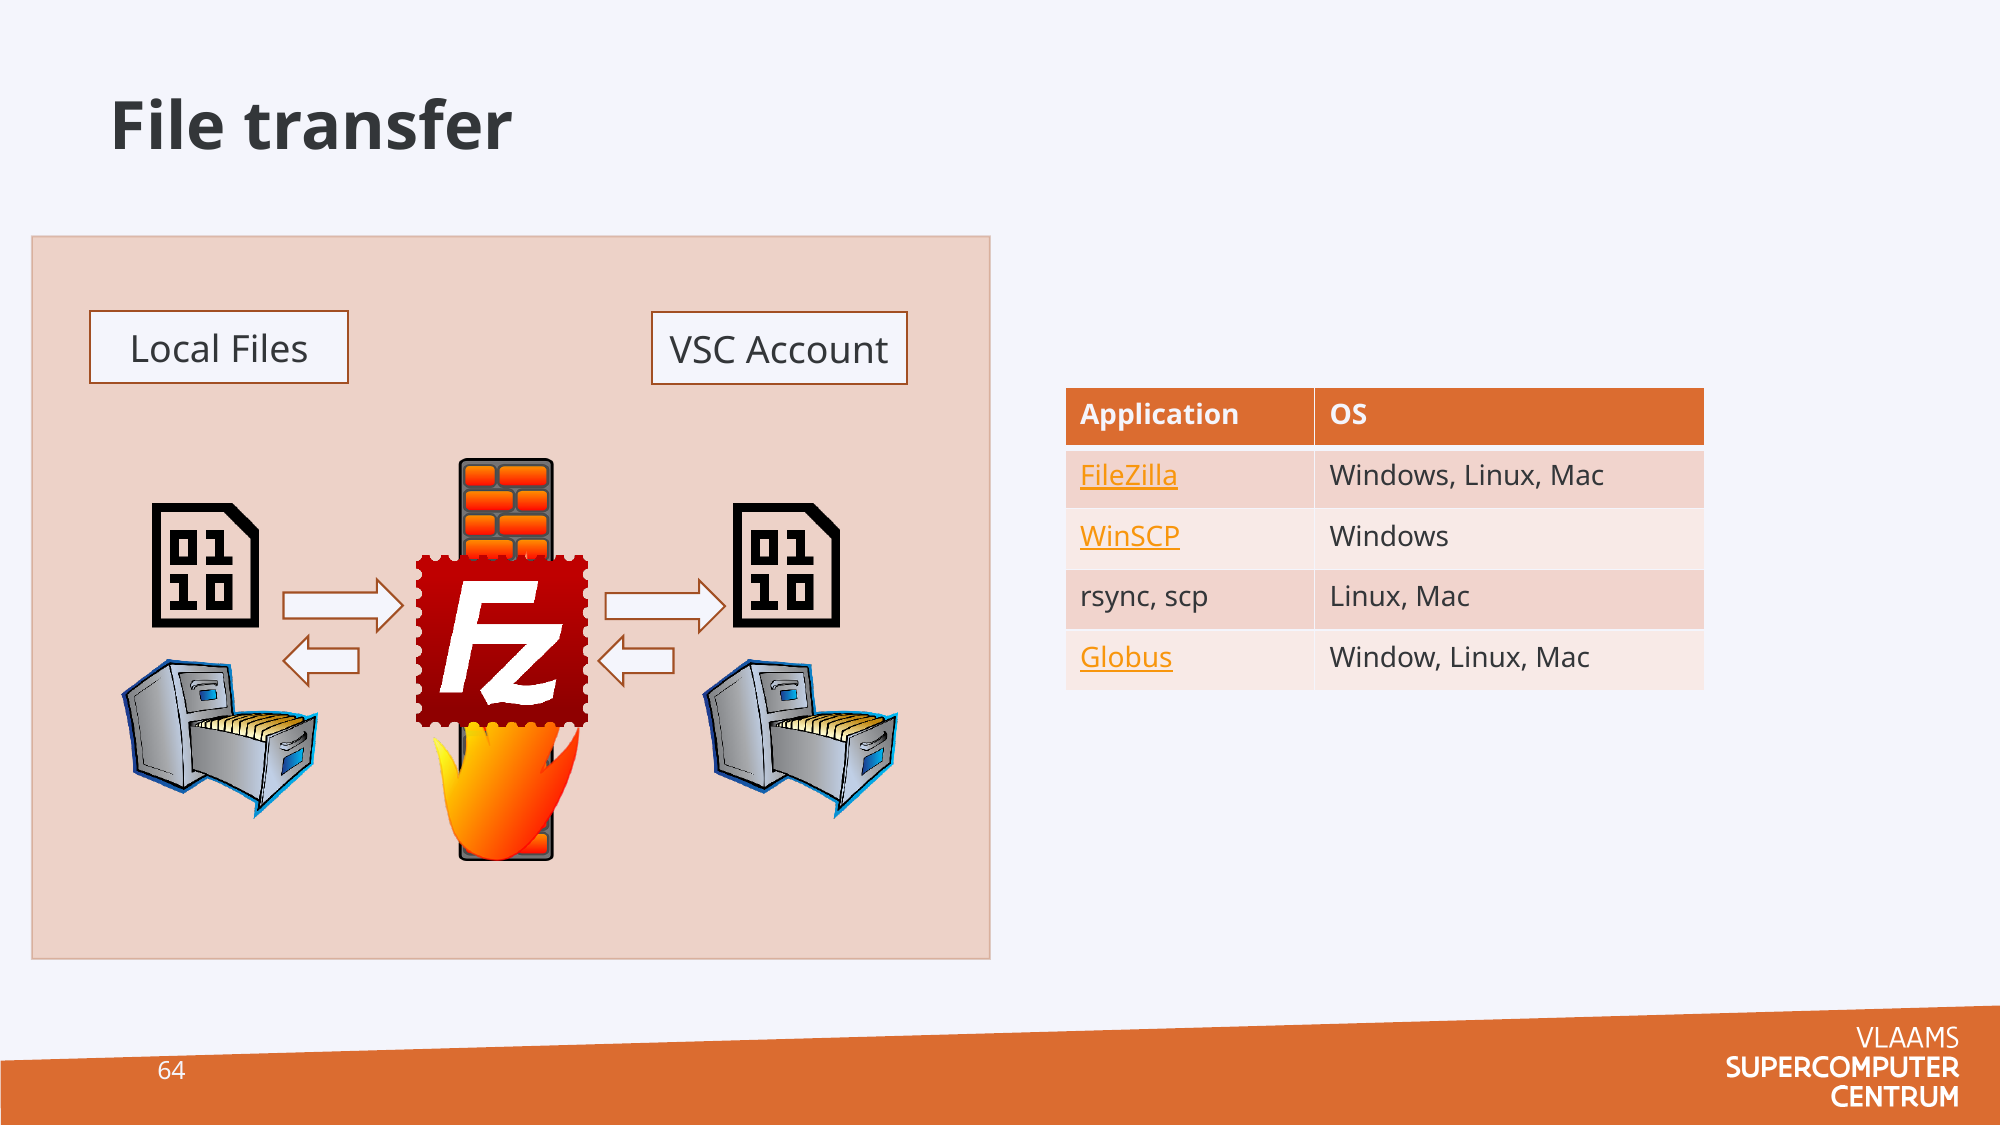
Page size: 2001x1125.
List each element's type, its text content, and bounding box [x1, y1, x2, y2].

text_box [607, 577, 702, 635]
picture [405, 686, 607, 861]
table_cell Window, Linux, Mac [1315, 631, 1704, 690]
picture [405, 458, 607, 636]
table_header Application [1066, 388, 1314, 445]
text_box [349, 577, 405, 634]
title File transfer [94, 33, 1906, 223]
table_header OS [1315, 388, 1704, 445]
picture [1725, 1021, 1960, 1117]
table_cell Linux, Mac [1315, 570, 1704, 629]
table_cell FileZilla [1066, 451, 1314, 508]
table_cell WinSCP [1066, 509, 1314, 569]
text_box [702, 494, 898, 819]
table_cell Windows [1315, 509, 1704, 569]
text_box VSC Account [651, 311, 908, 385]
table_cell rsync, scp [1066, 570, 1314, 629]
text_box [31, 235, 991, 960]
table_cell Windows, Linux, Mac [1315, 451, 1704, 508]
text_box 64 [94, 1018, 201, 1125]
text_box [90, 311, 349, 819]
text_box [283, 636, 674, 686]
table_cell Globus [1066, 631, 1314, 690]
